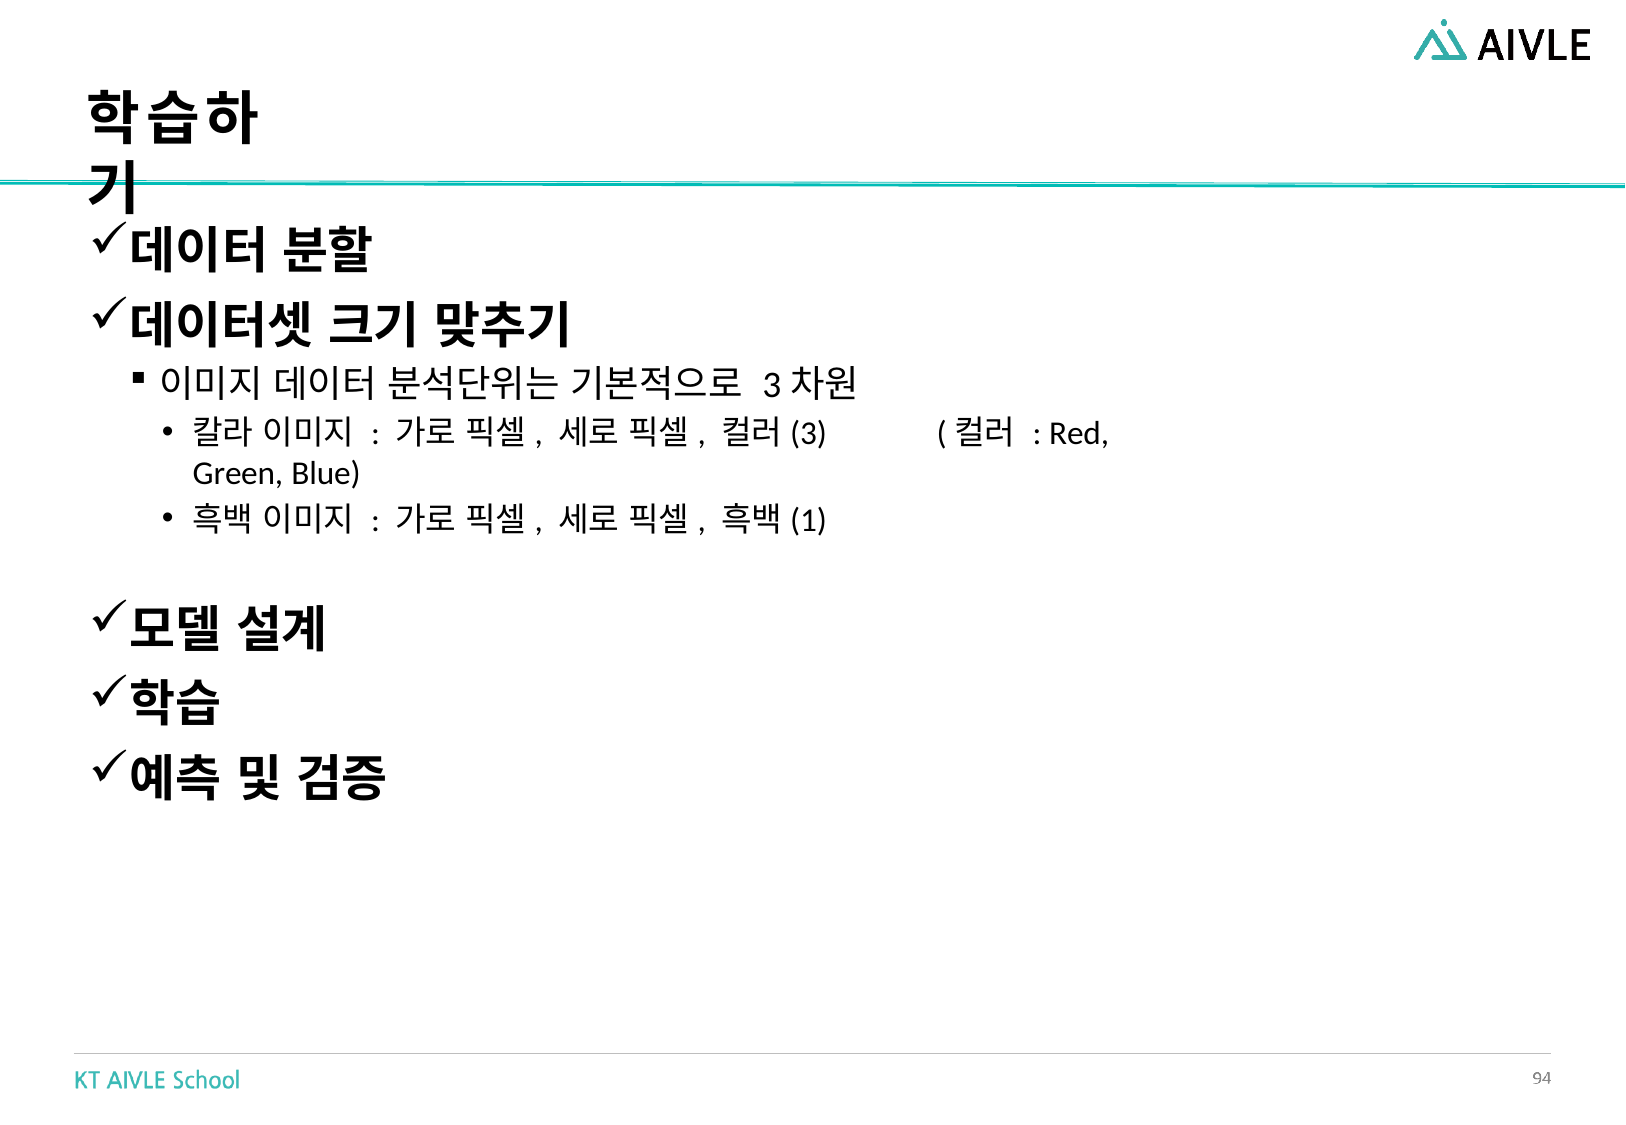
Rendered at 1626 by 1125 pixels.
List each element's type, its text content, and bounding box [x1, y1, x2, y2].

text_box 데이터 분할 데이터셋 크기 맞추기 이미지 데이터 분석단위는 기본적으로 3차원 칼라 이미지 : 가로 픽셀, 세로 픽셀, 컬러(3) (컬러 : Red, Green, Blue) 흑백 이미지 : 가로 픽셀, 세로 픽셀, 흑백(1) 모델 설계 학습 예측 및 검증 [86, 201, 1171, 807]
picture [74, 1069, 239, 1090]
picture [1414, 19, 1590, 60]
title 학습하기 [83, 79, 308, 269]
picture [1533, 1071, 1551, 1084]
